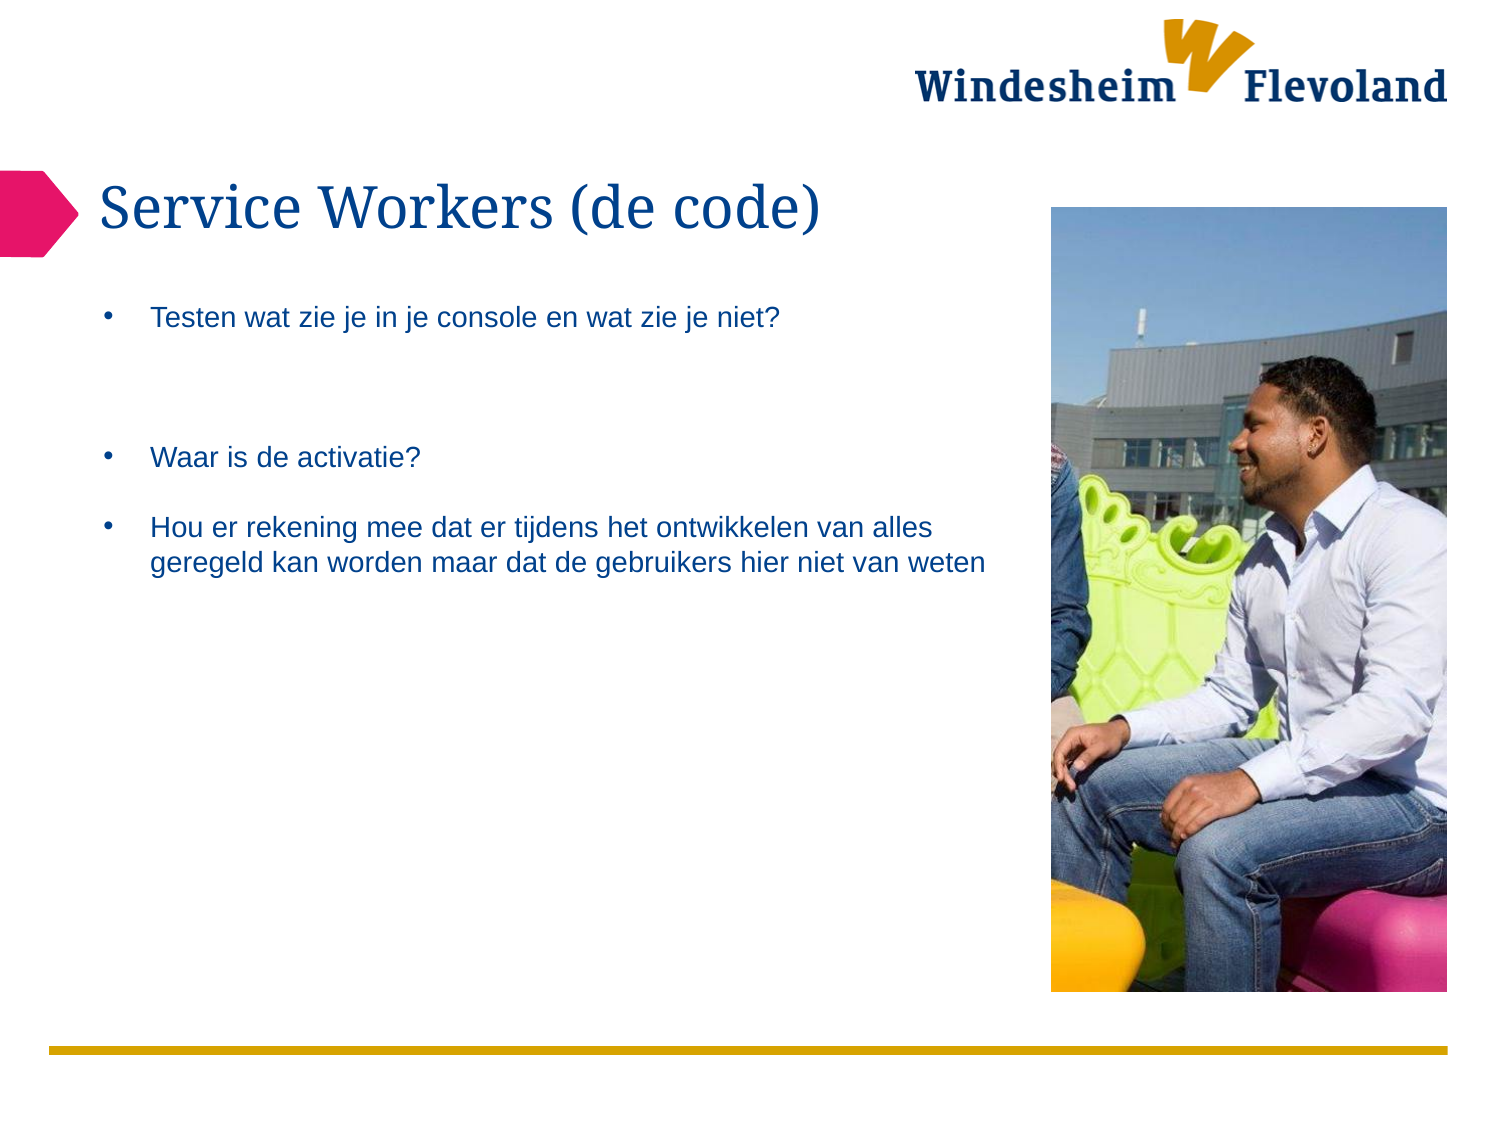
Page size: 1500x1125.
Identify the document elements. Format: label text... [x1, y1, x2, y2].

picture [915, 19, 1447, 102]
picture [49, 1046, 1448, 1055]
title Service Workers (de code) [85, 162, 1030, 269]
picture [1051, 207, 1447, 992]
subtitle Testen wat zie je in je console en wat zie je niet? Waar is de activatie? Hou er rekening mee dat er tijdens het ontwikkelen van alles geregeld kan worden maar dat de gebruikers hier niet van weten [88, 290, 1034, 992]
